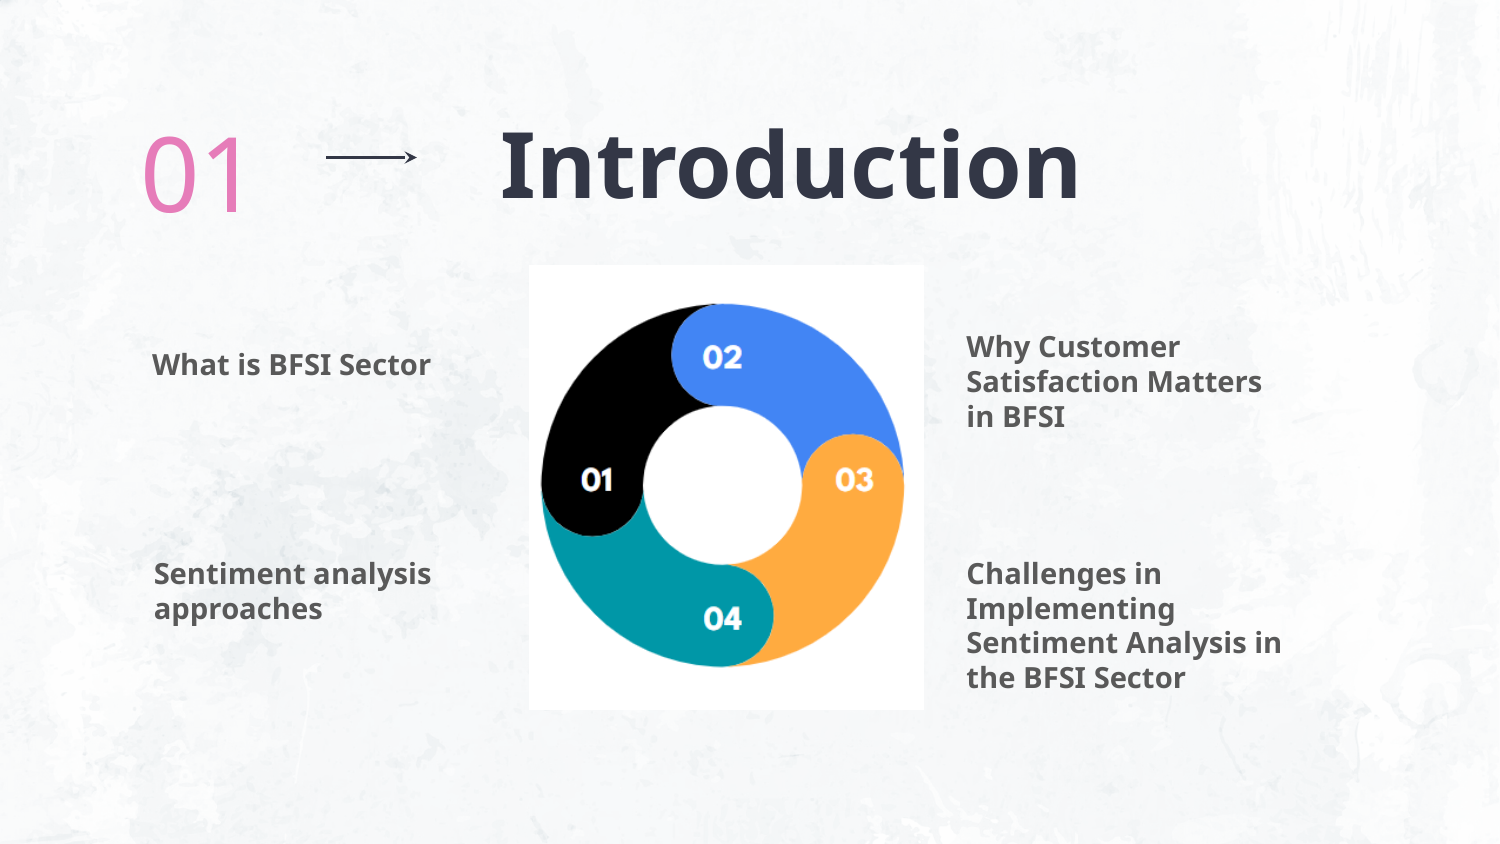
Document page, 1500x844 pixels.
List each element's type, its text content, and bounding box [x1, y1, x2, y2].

title 01 [125, 75, 459, 251]
text_box Why Customer Satisfaction Matters in BFSI [951, 321, 1301, 441]
picture [0, 0, 1500, 844]
text_box Sentiment analysis approaches [138, 547, 523, 633]
title Introduction [485, 75, 1208, 251]
text_box What is BFSI Sector [137, 338, 515, 389]
text_box Challenges in Implementing Sentiment Analysis in the BFSI Sector [951, 547, 1347, 703]
